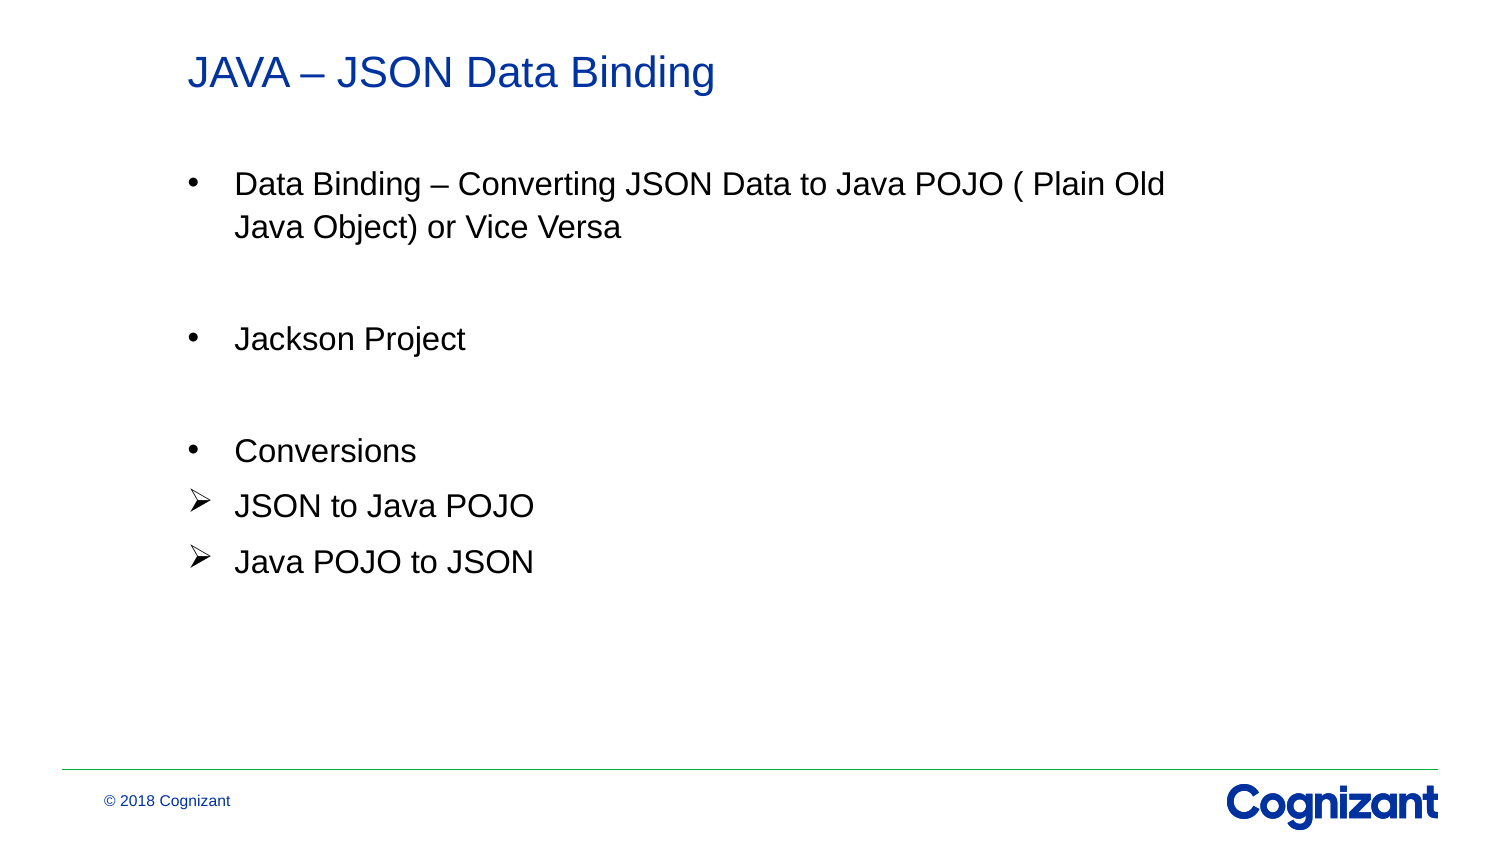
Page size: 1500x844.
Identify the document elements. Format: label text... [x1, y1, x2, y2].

picture [1227, 784, 1438, 830]
title JAVA – JSON Data Binding [187, 49, 1313, 140]
list Data Binding – Converting JSON Data to Java POJO ( Plain Old Java Object) or Vice Versa Jackson Project Conversions JSON to Java POJO Java POJO to JSON [187, 158, 1224, 720]
